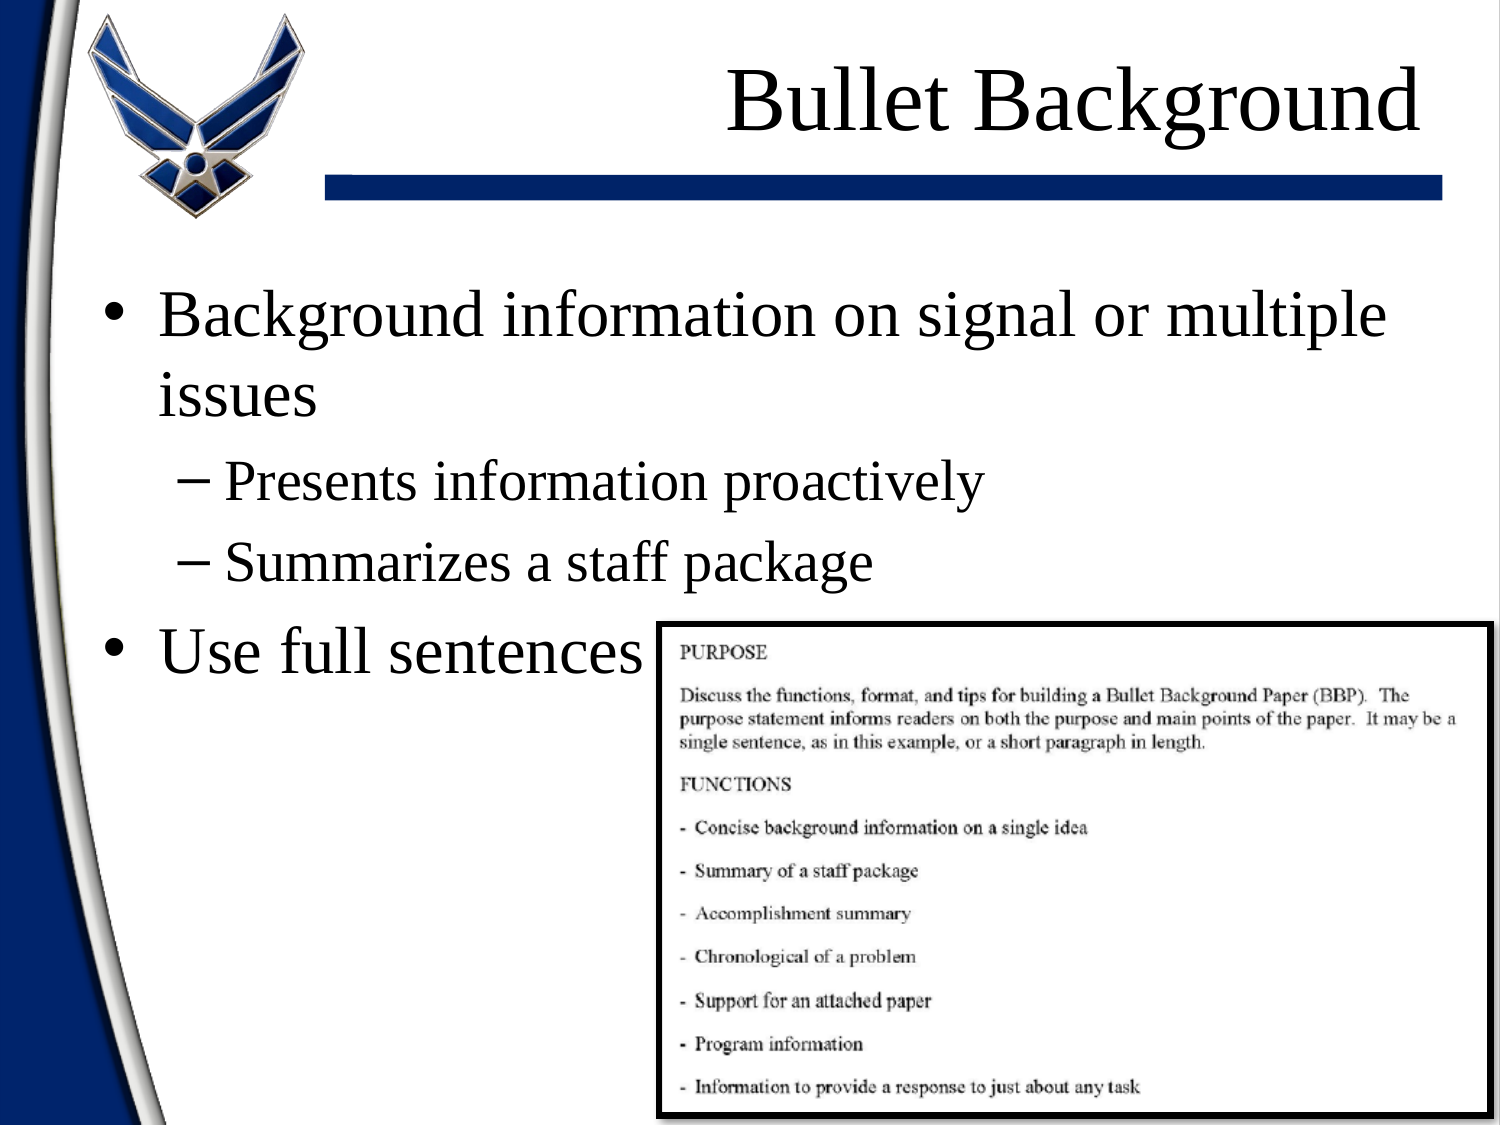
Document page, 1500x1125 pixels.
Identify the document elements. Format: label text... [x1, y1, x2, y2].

title Bullet Background [87, 0, 1438, 188]
picture [0, 0, 1500, 1125]
list Background information on signal or multiple issues Presents information proactively Summarizes a staff package Use full sentences [87, 262, 1438, 1006]
